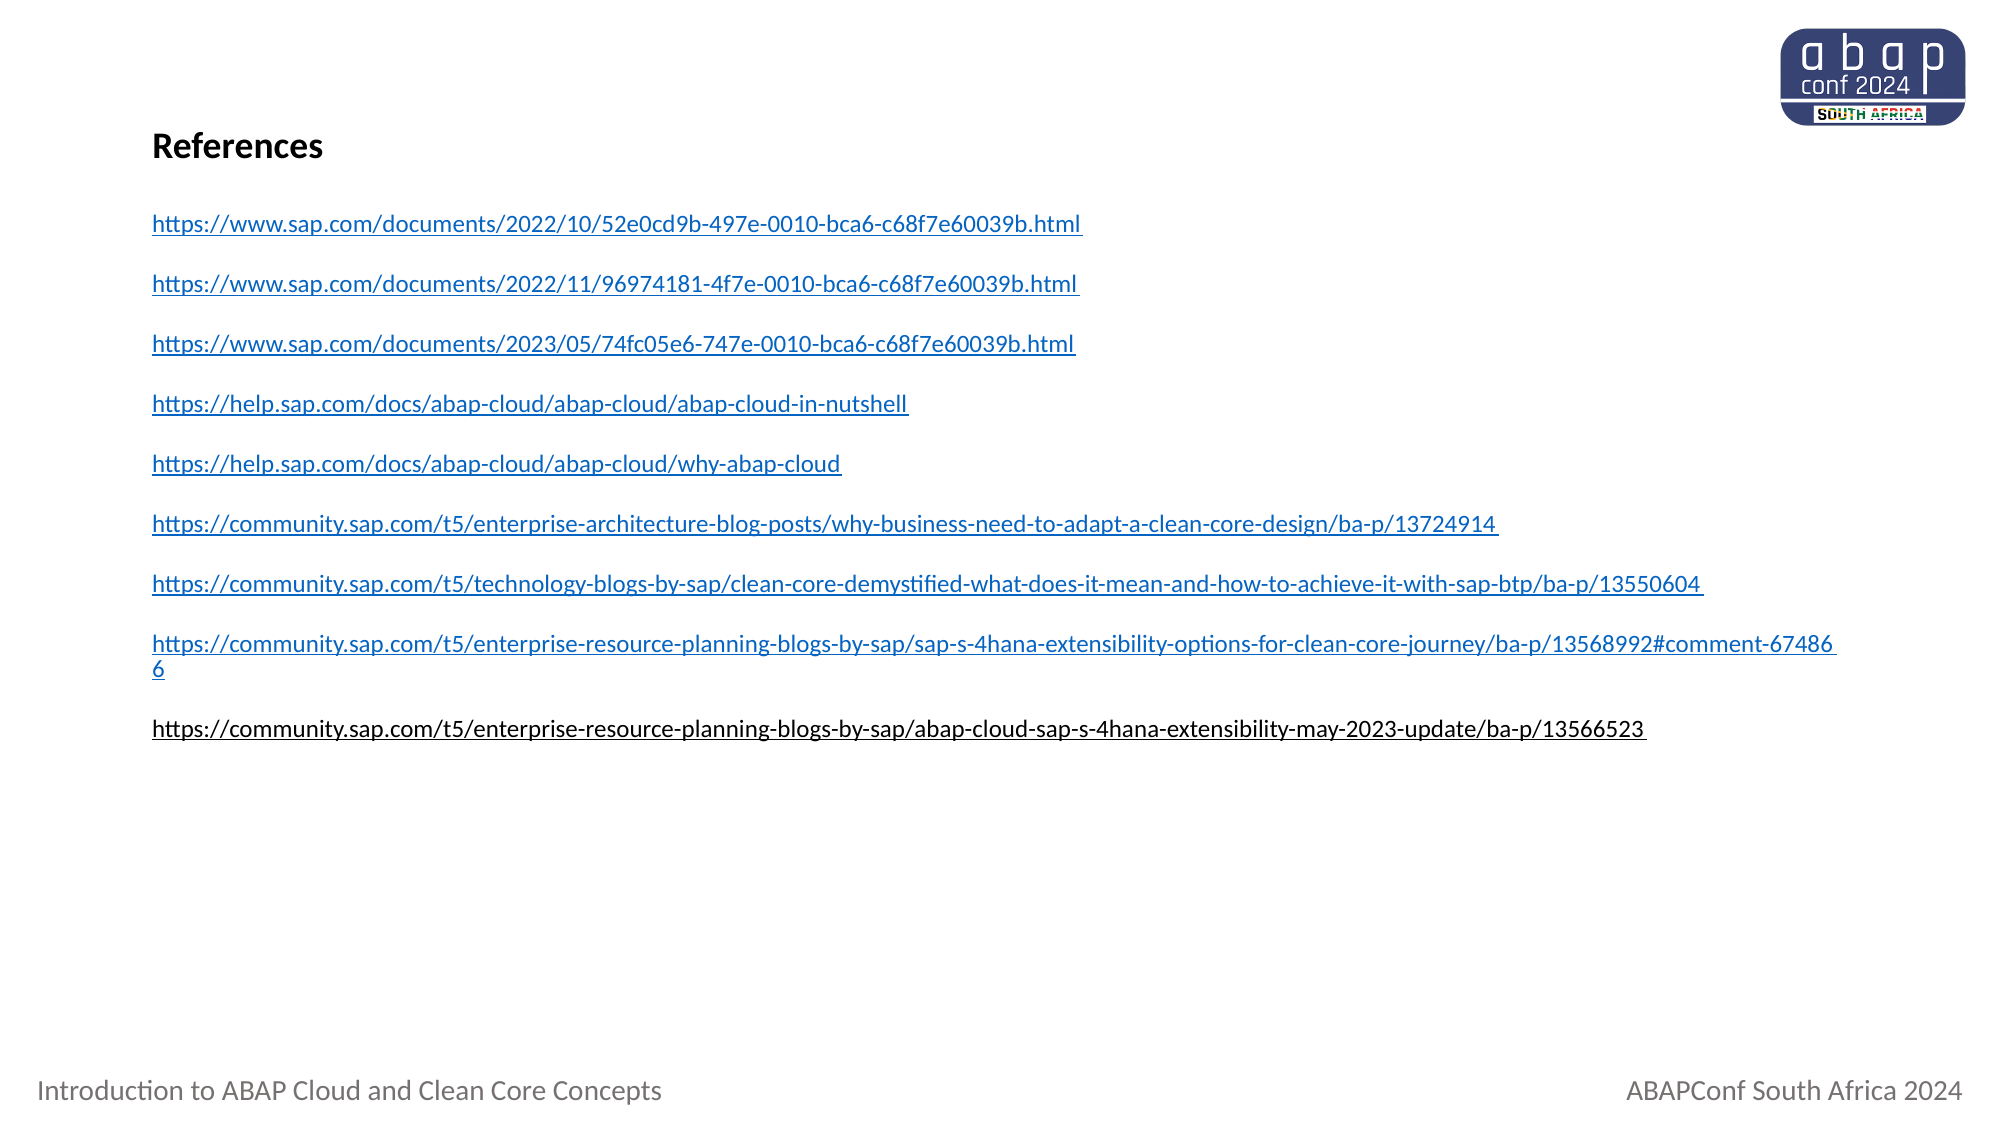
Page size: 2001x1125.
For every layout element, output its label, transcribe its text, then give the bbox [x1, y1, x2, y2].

title References [137, 59, 1863, 200]
picture [1767, 22, 1978, 128]
text_box Introduction to ABAP Cloud and Clean Core Concepts [22, 1064, 1023, 1115]
text_box https://www.sap.com/documents/2022/10/52e0cd9b-497e-0010-bca6-c68f7e60039b.html https://www.sap.com/documents/2022/11/96974181-4f7e-0010-bca6-c68f7e60039b.html https://www.sap.com/documents/2023/05/74fc05e6-747e-0010-bca6-c68f7e60039b.html https://help.sap.com/docs/abap-cloud/abap-cloud/abap-cloud-in-nutshell https://help.sap.com/docs/abap-cloud/abap-cloud/why-abap-cloud https://community.sap.com/t5/enterprise-architecture-blog-posts/why-business-need-to-adapt-a-clean-core-design/ba-p/13724914 https://community.sap.com/t5/technology-blogs-by-sap/clean-core-demystified-what-does-it-mean-and-how-to-achieve-it-with-sap-btp/ba-p/13550604 https://community.sap.com/t5/enterprise-resource-planning-blogs-by-sap/sap-s-4hana-extensibility-options-for-clean-core-journey/ba-p/13568992#comment-674866 https://community.sap.com/t5/enterprise-resource-planning-blogs-by-sap/abap-cloud-sap-s-4hana-extensibility-may-2023-update/ba-p/13566523 [137, 200, 1863, 725]
